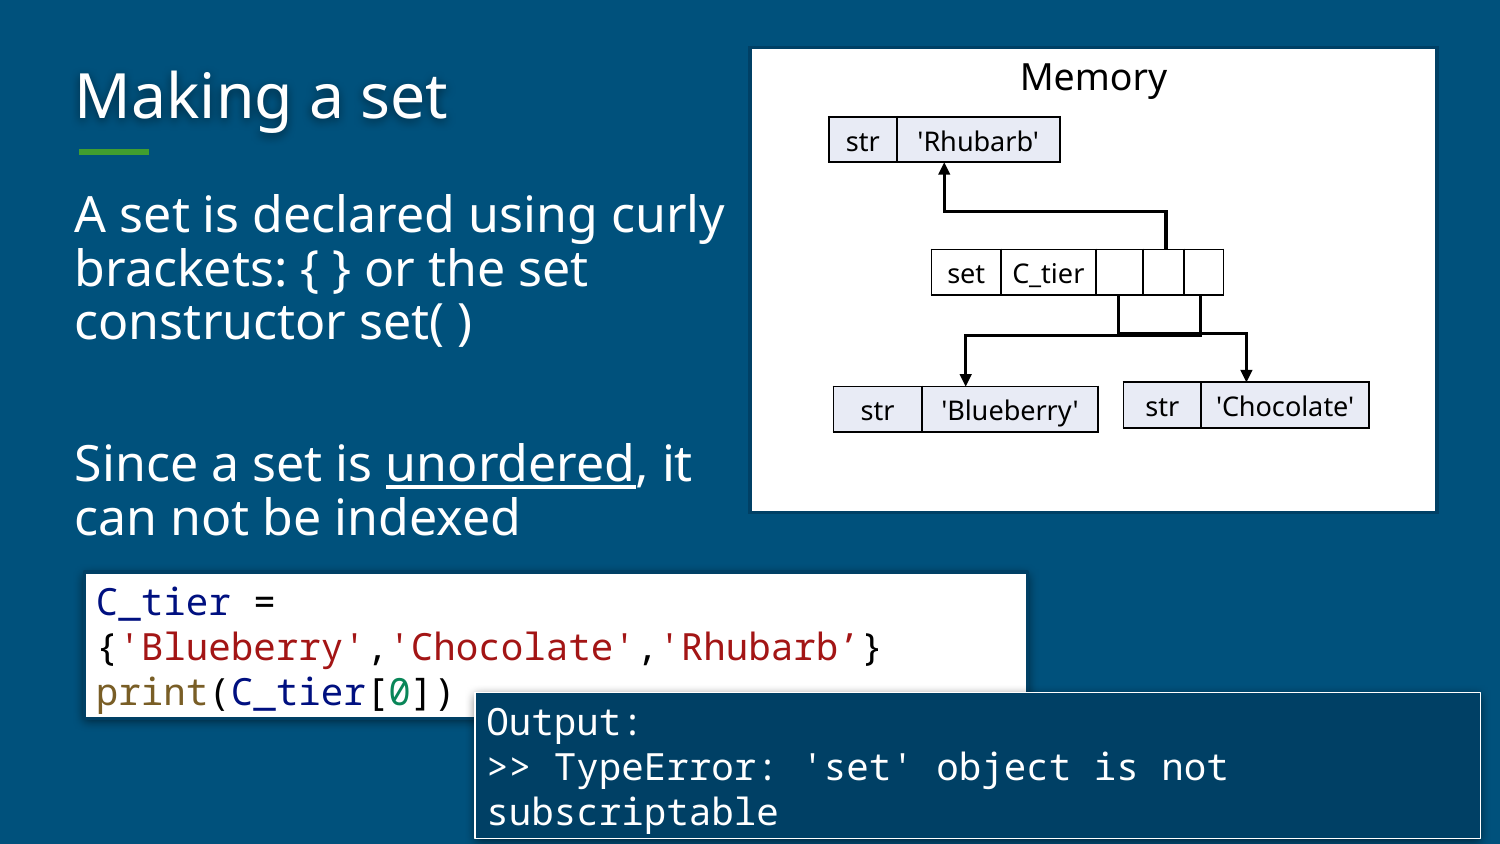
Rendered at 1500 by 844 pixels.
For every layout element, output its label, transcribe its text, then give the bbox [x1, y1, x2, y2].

title Making a set [63, 39, 1437, 152]
table_header set [932, 250, 1000, 294]
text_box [1031, 217, 1135, 454]
table_header [1144, 250, 1183, 267]
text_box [1133, 269, 1232, 398]
table_header 'Chocolate' [1202, 383, 1368, 427]
list A set is declared using curly brackets: { } or the set constructor set( ) Since a set is unordered, it can not be indexed [63, 183, 751, 750]
table_header 'Rhubarb' [898, 118, 1000, 161]
table_header str [830, 118, 896, 161]
text_box Memory [750, 47, 1438, 513]
table_header [1185, 250, 1223, 267]
text_box Output: >> TypeError: 'set' object is not subscriptable [475, 692, 1481, 839]
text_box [1005, 100, 1106, 324]
table_header 'Blueberry' [923, 387, 1026, 431]
text_box C_tier = {'Blueberry','Chocolate','Rhubarb’} print(C_tier[0]) [84, 571, 1028, 719]
table_header str [1139, 406, 1200, 427]
table_header str [834, 387, 921, 431]
